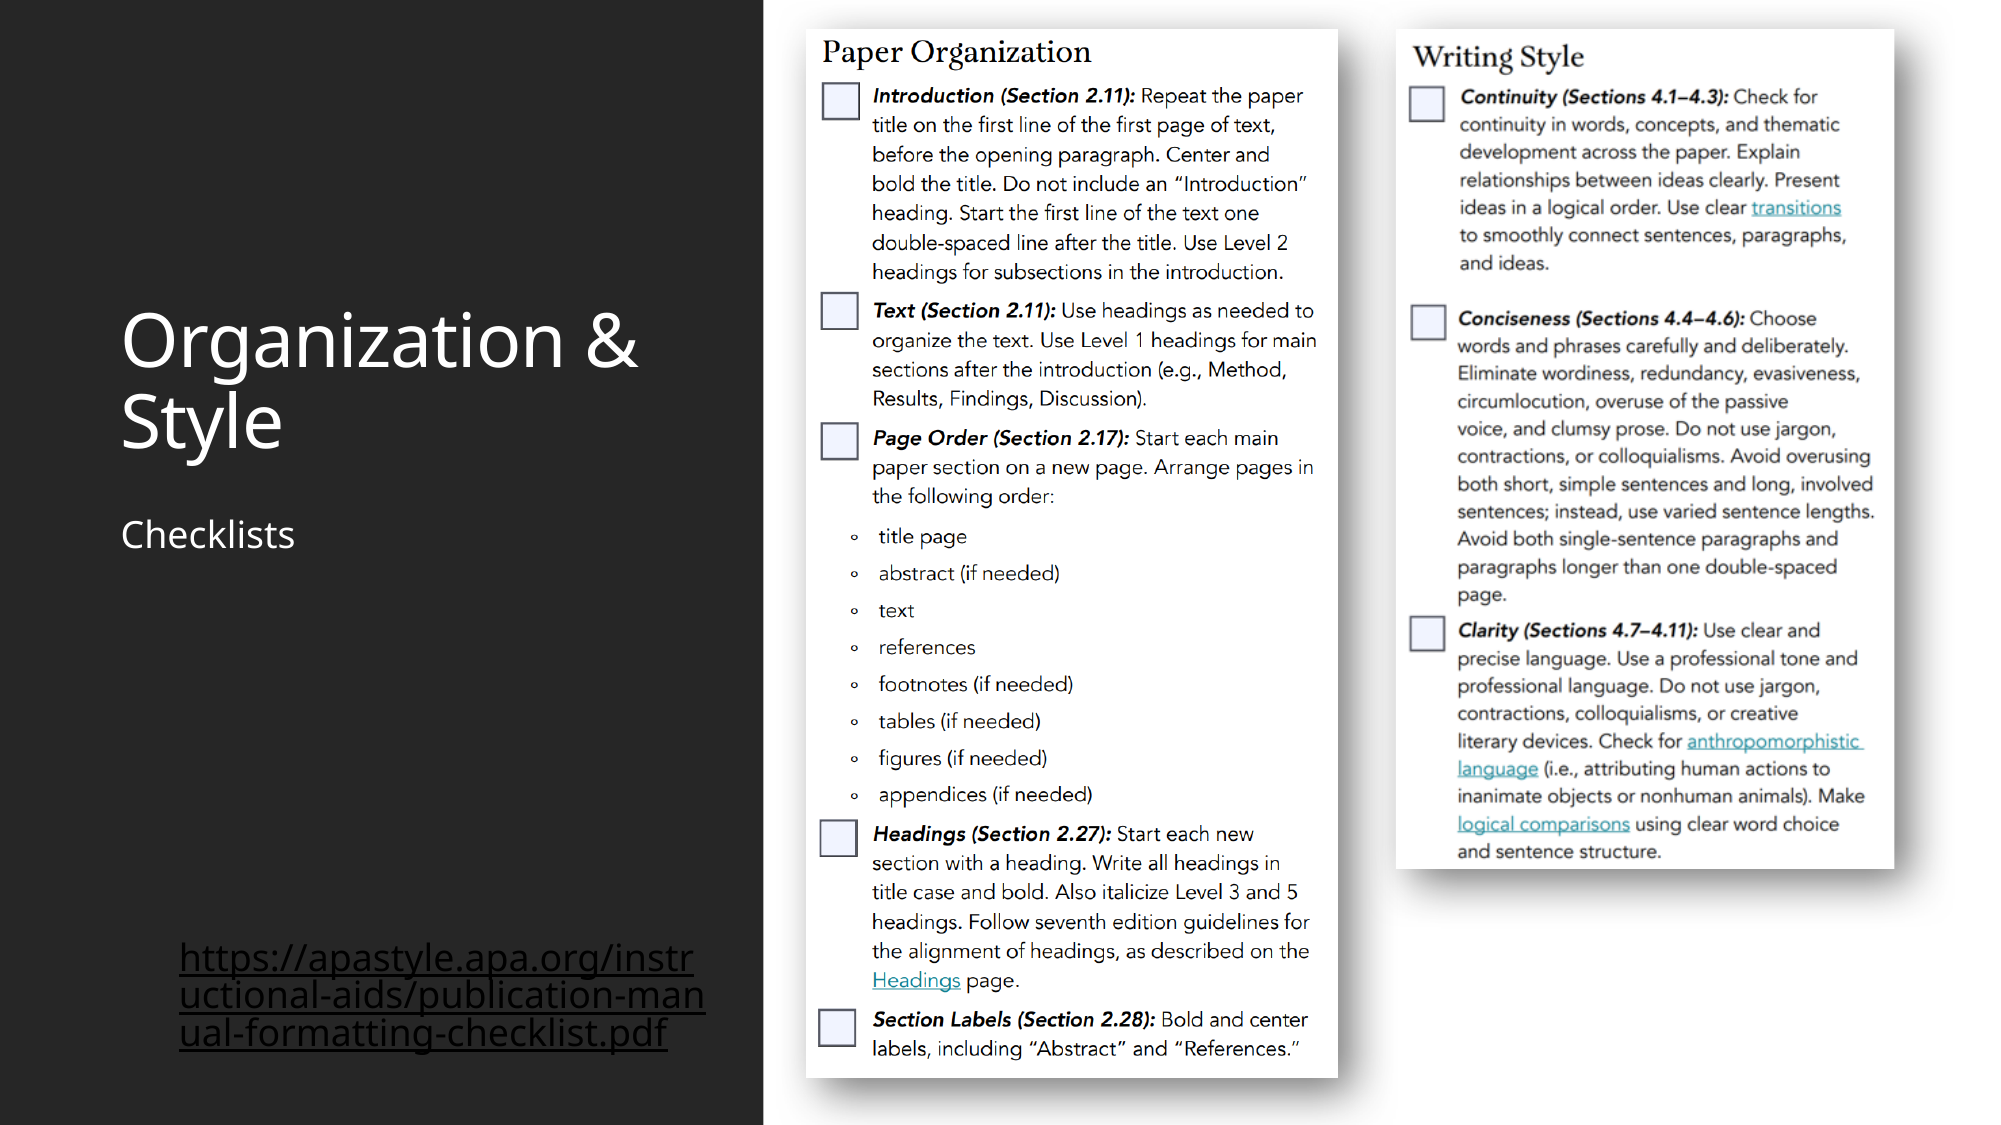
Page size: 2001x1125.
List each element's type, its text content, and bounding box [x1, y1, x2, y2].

picture [805, 28, 1338, 1079]
title Organization & Style [105, 128, 683, 473]
list Checklists [105, 499, 683, 1002]
text_box https://apastyle.apa.org/instructional-aids/publication-manual-formatting-checklist.pdf [163, 926, 724, 1038]
picture [1395, 28, 1895, 869]
